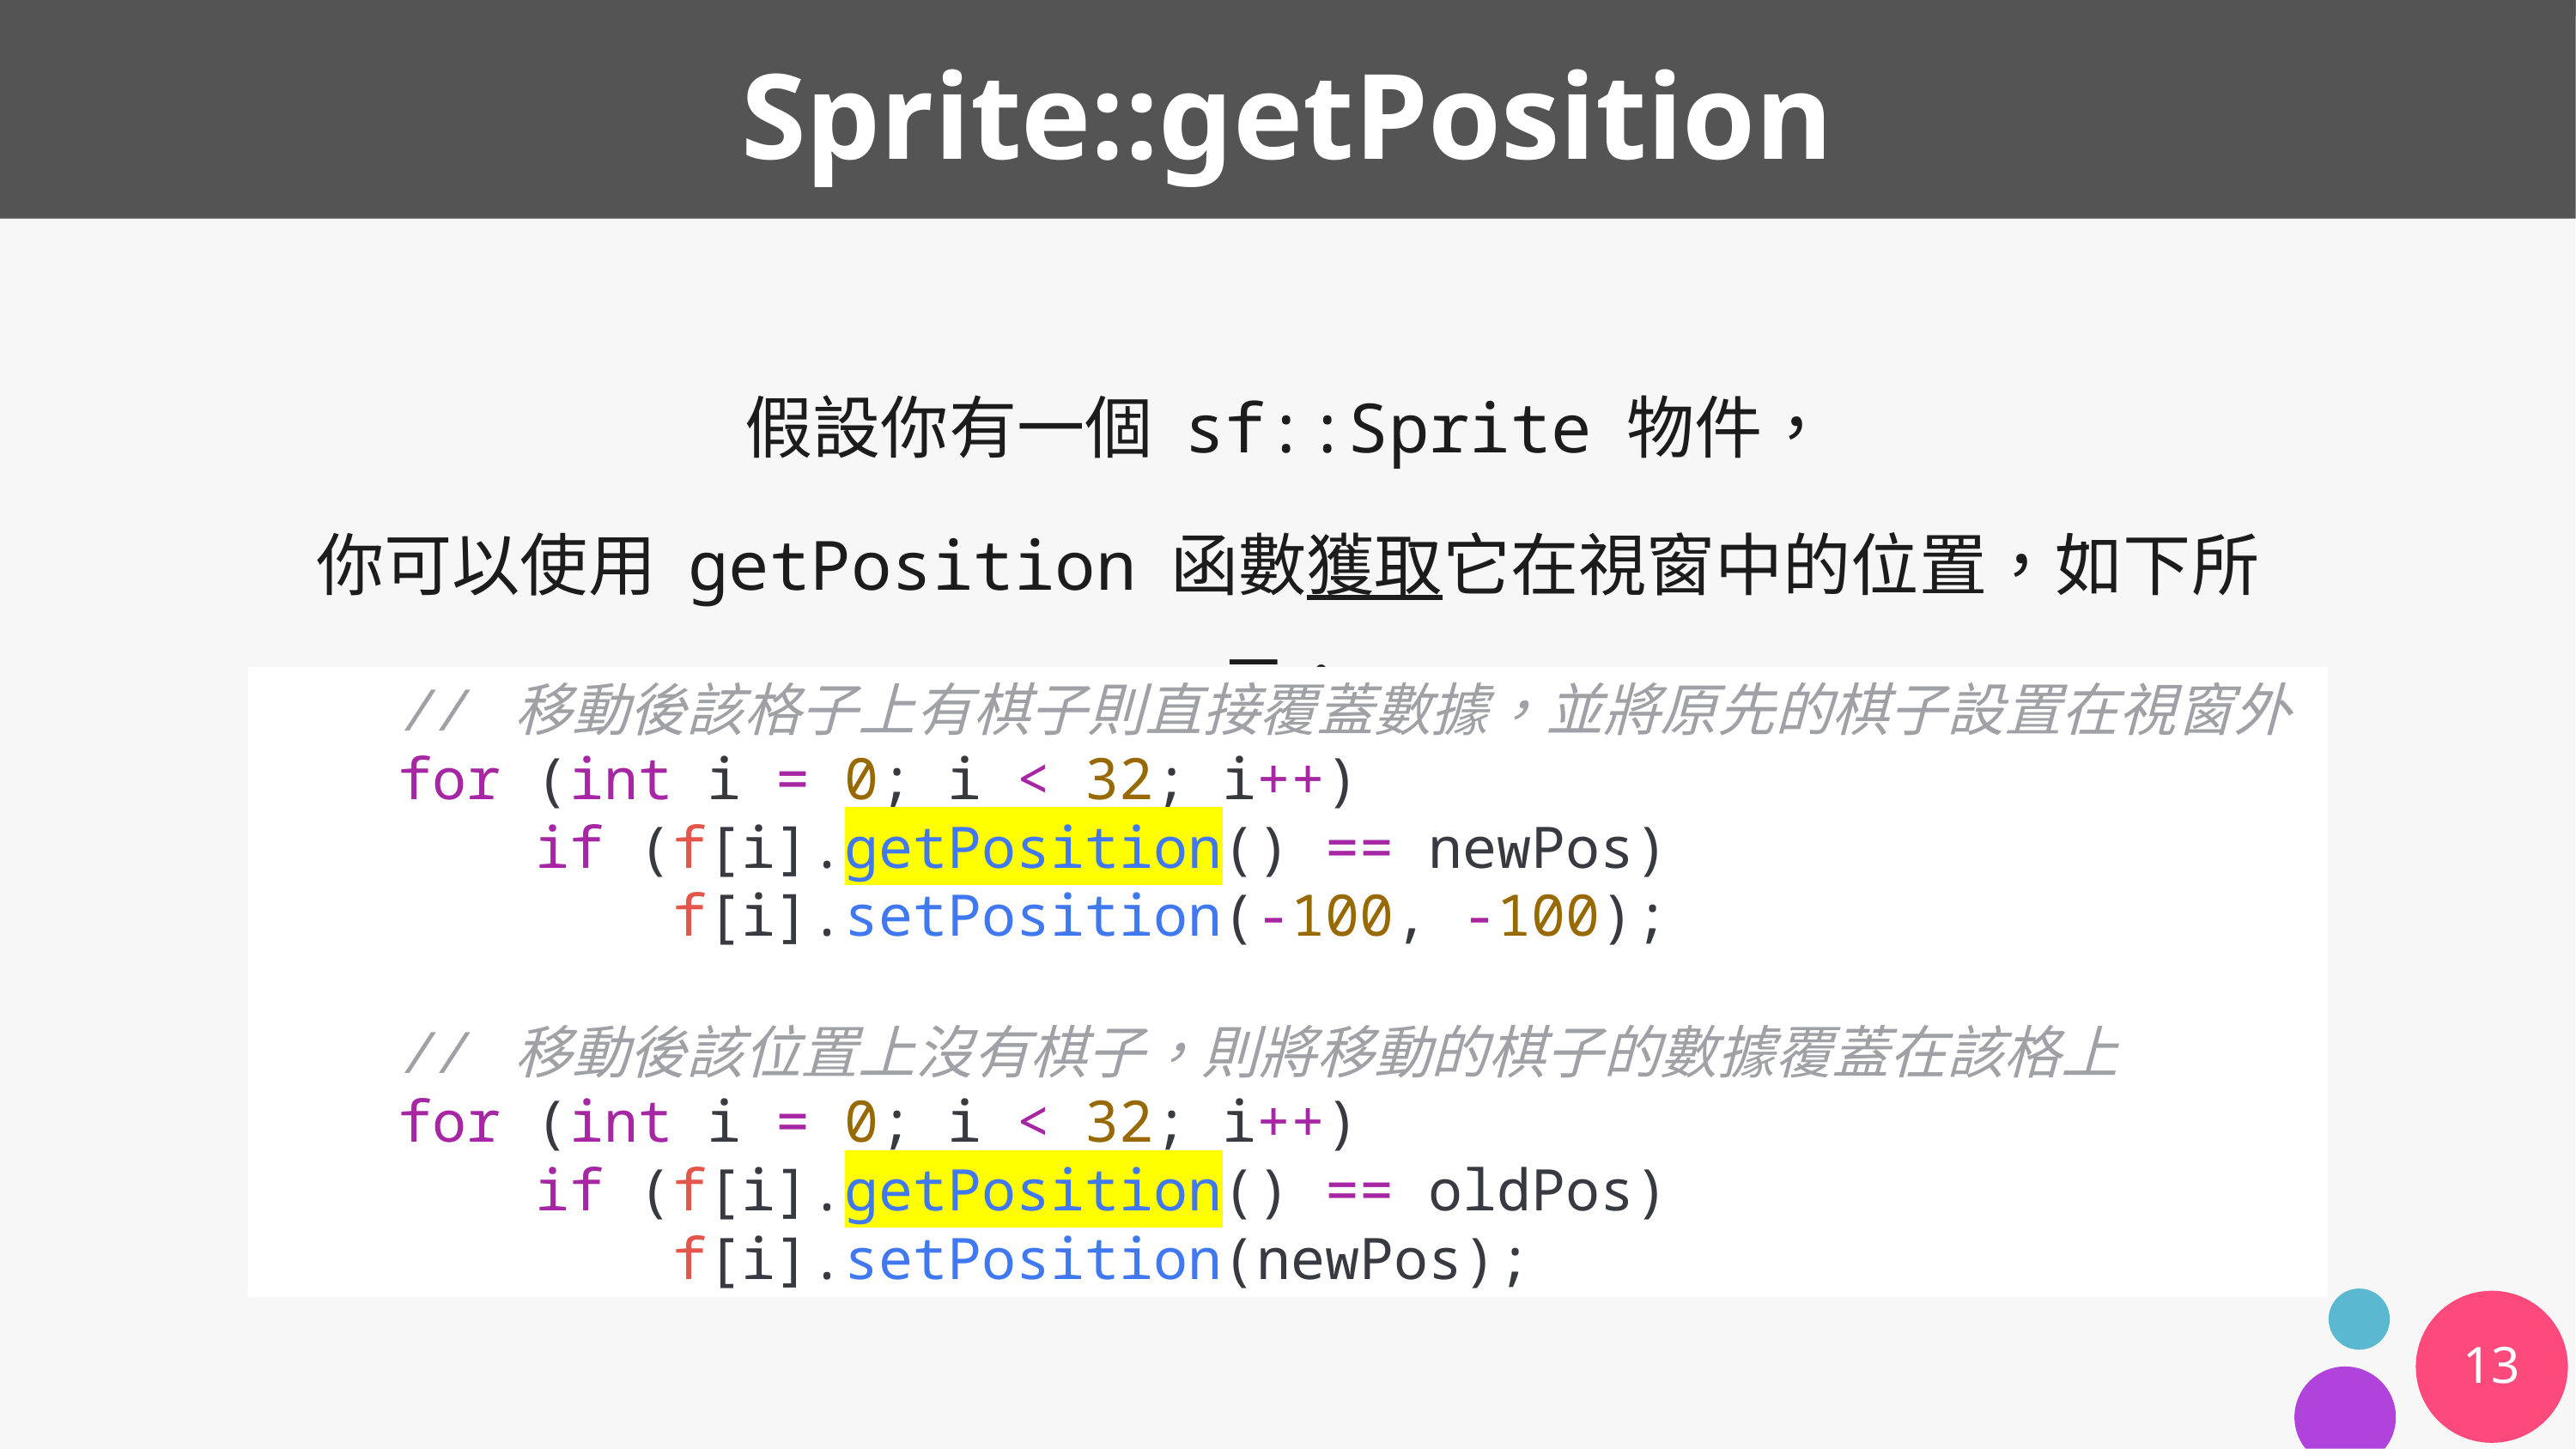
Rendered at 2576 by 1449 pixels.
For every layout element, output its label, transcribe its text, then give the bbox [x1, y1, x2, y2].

slide_number 13 [2415, 1328, 2568, 1406]
text_box // 移動後該格子上有棋子則直接覆蓋數據，並將原先的棋子設置在視窗外 for (int i = 0; i < 32; i++) if (f[i].getPosition() == newPos) f[i].setPosition(-100, -100); // 移動後該位置上沒有棋子，則將移動的棋子的數據覆蓋在該格上 for (int i = 0; i < 32; i++) if (f[i].getPosition() == oldPos) f[i].setPosition(newPos); [247, 666, 2328, 1298]
title Sprite::getPosition [125, 30, 2451, 195]
text_box 假設你有一個 sf::Sprite 物件， 你可以使用 getPosition 函數獲取它在視窗中的位置，如下所示： [280, 337, 2295, 666]
